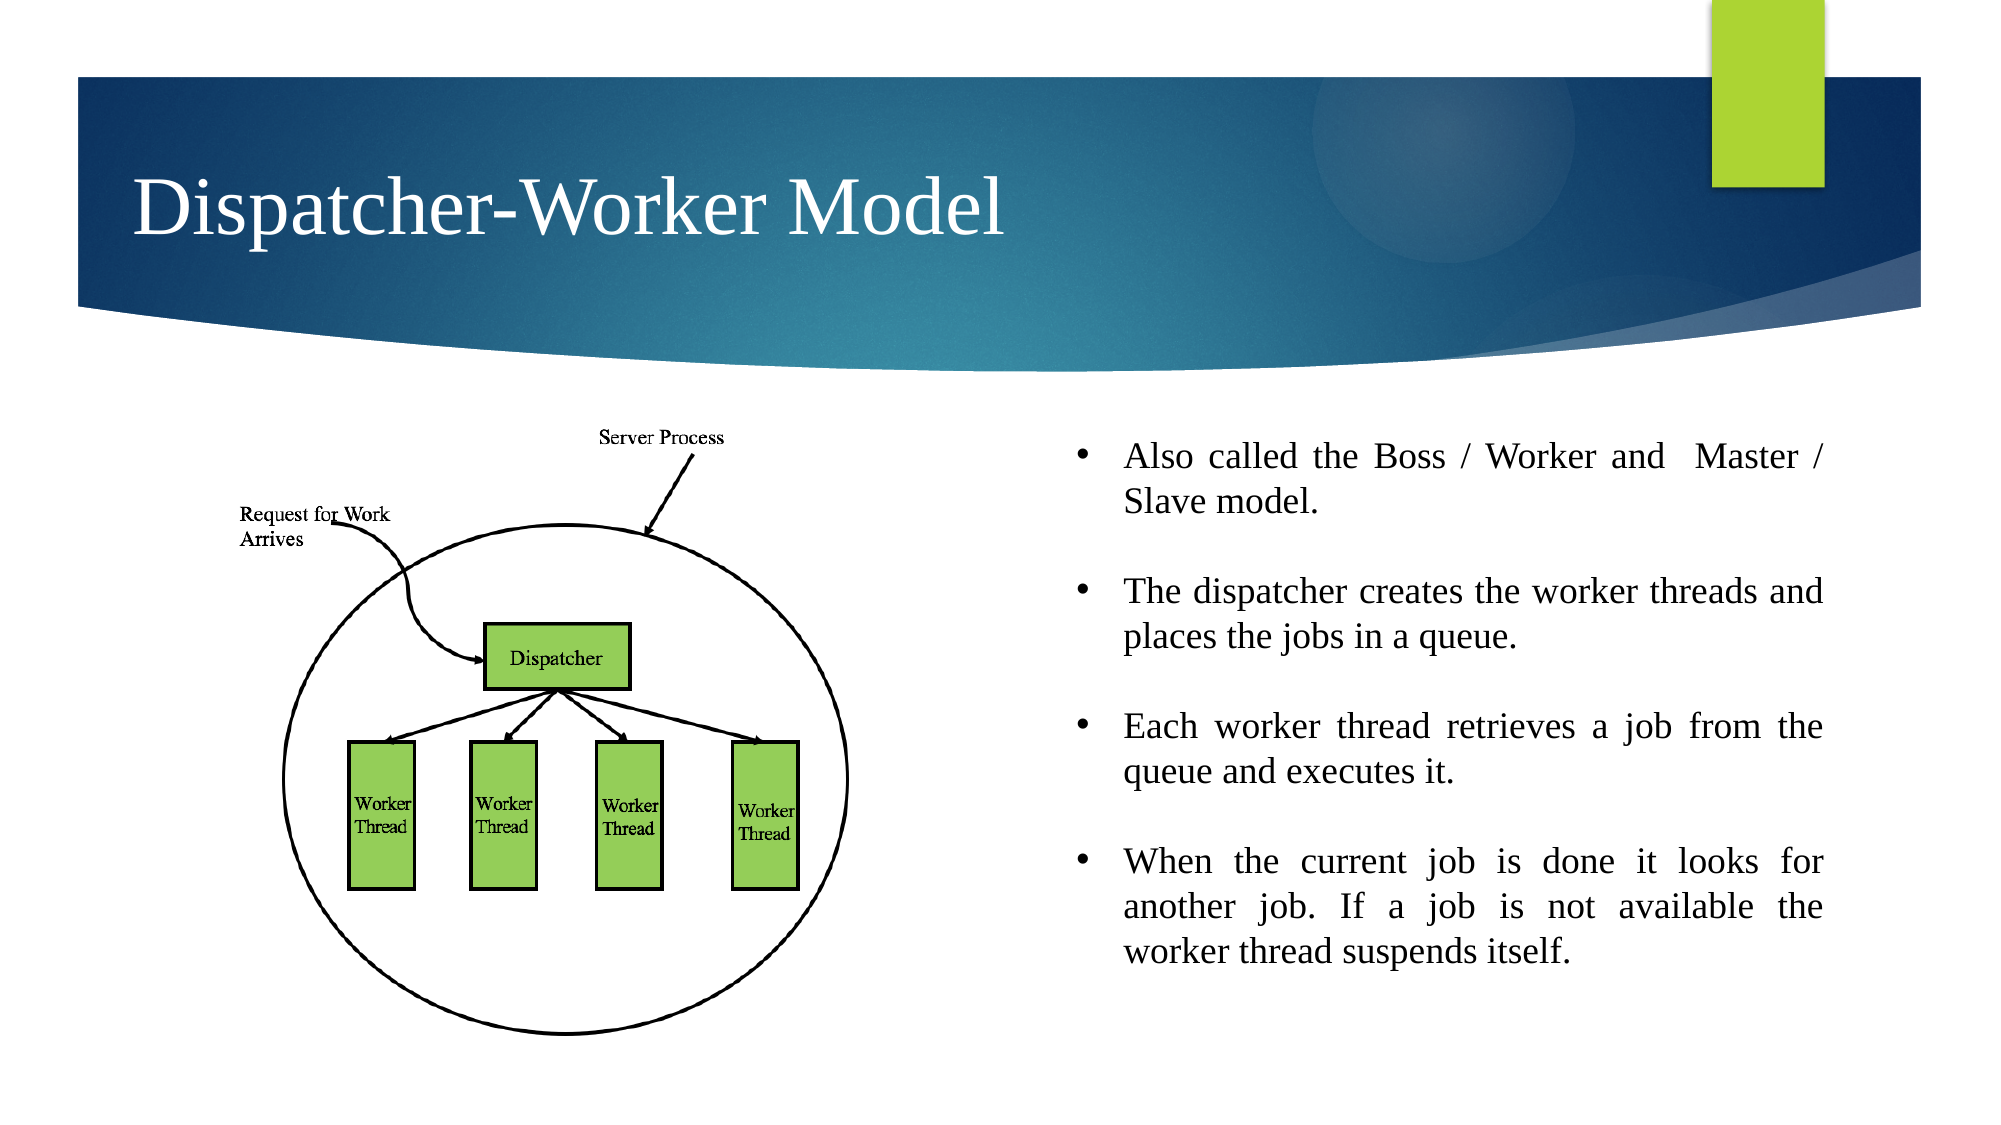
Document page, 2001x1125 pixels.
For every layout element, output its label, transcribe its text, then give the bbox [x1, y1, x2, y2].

text_box Also called the Boss / Worker and Master / Slave model. The dispatcher creates the worker threads and places the jobs in a queue. Each worker thread retrieves a job from the queue and executes it. When the current job is done it looks for another job. If a job is not available the worker thread suspends itself. [1061, 423, 1840, 1023]
picture [220, 422, 863, 1047]
text_box Dispatcher-Worker Model [117, 134, 1843, 281]
